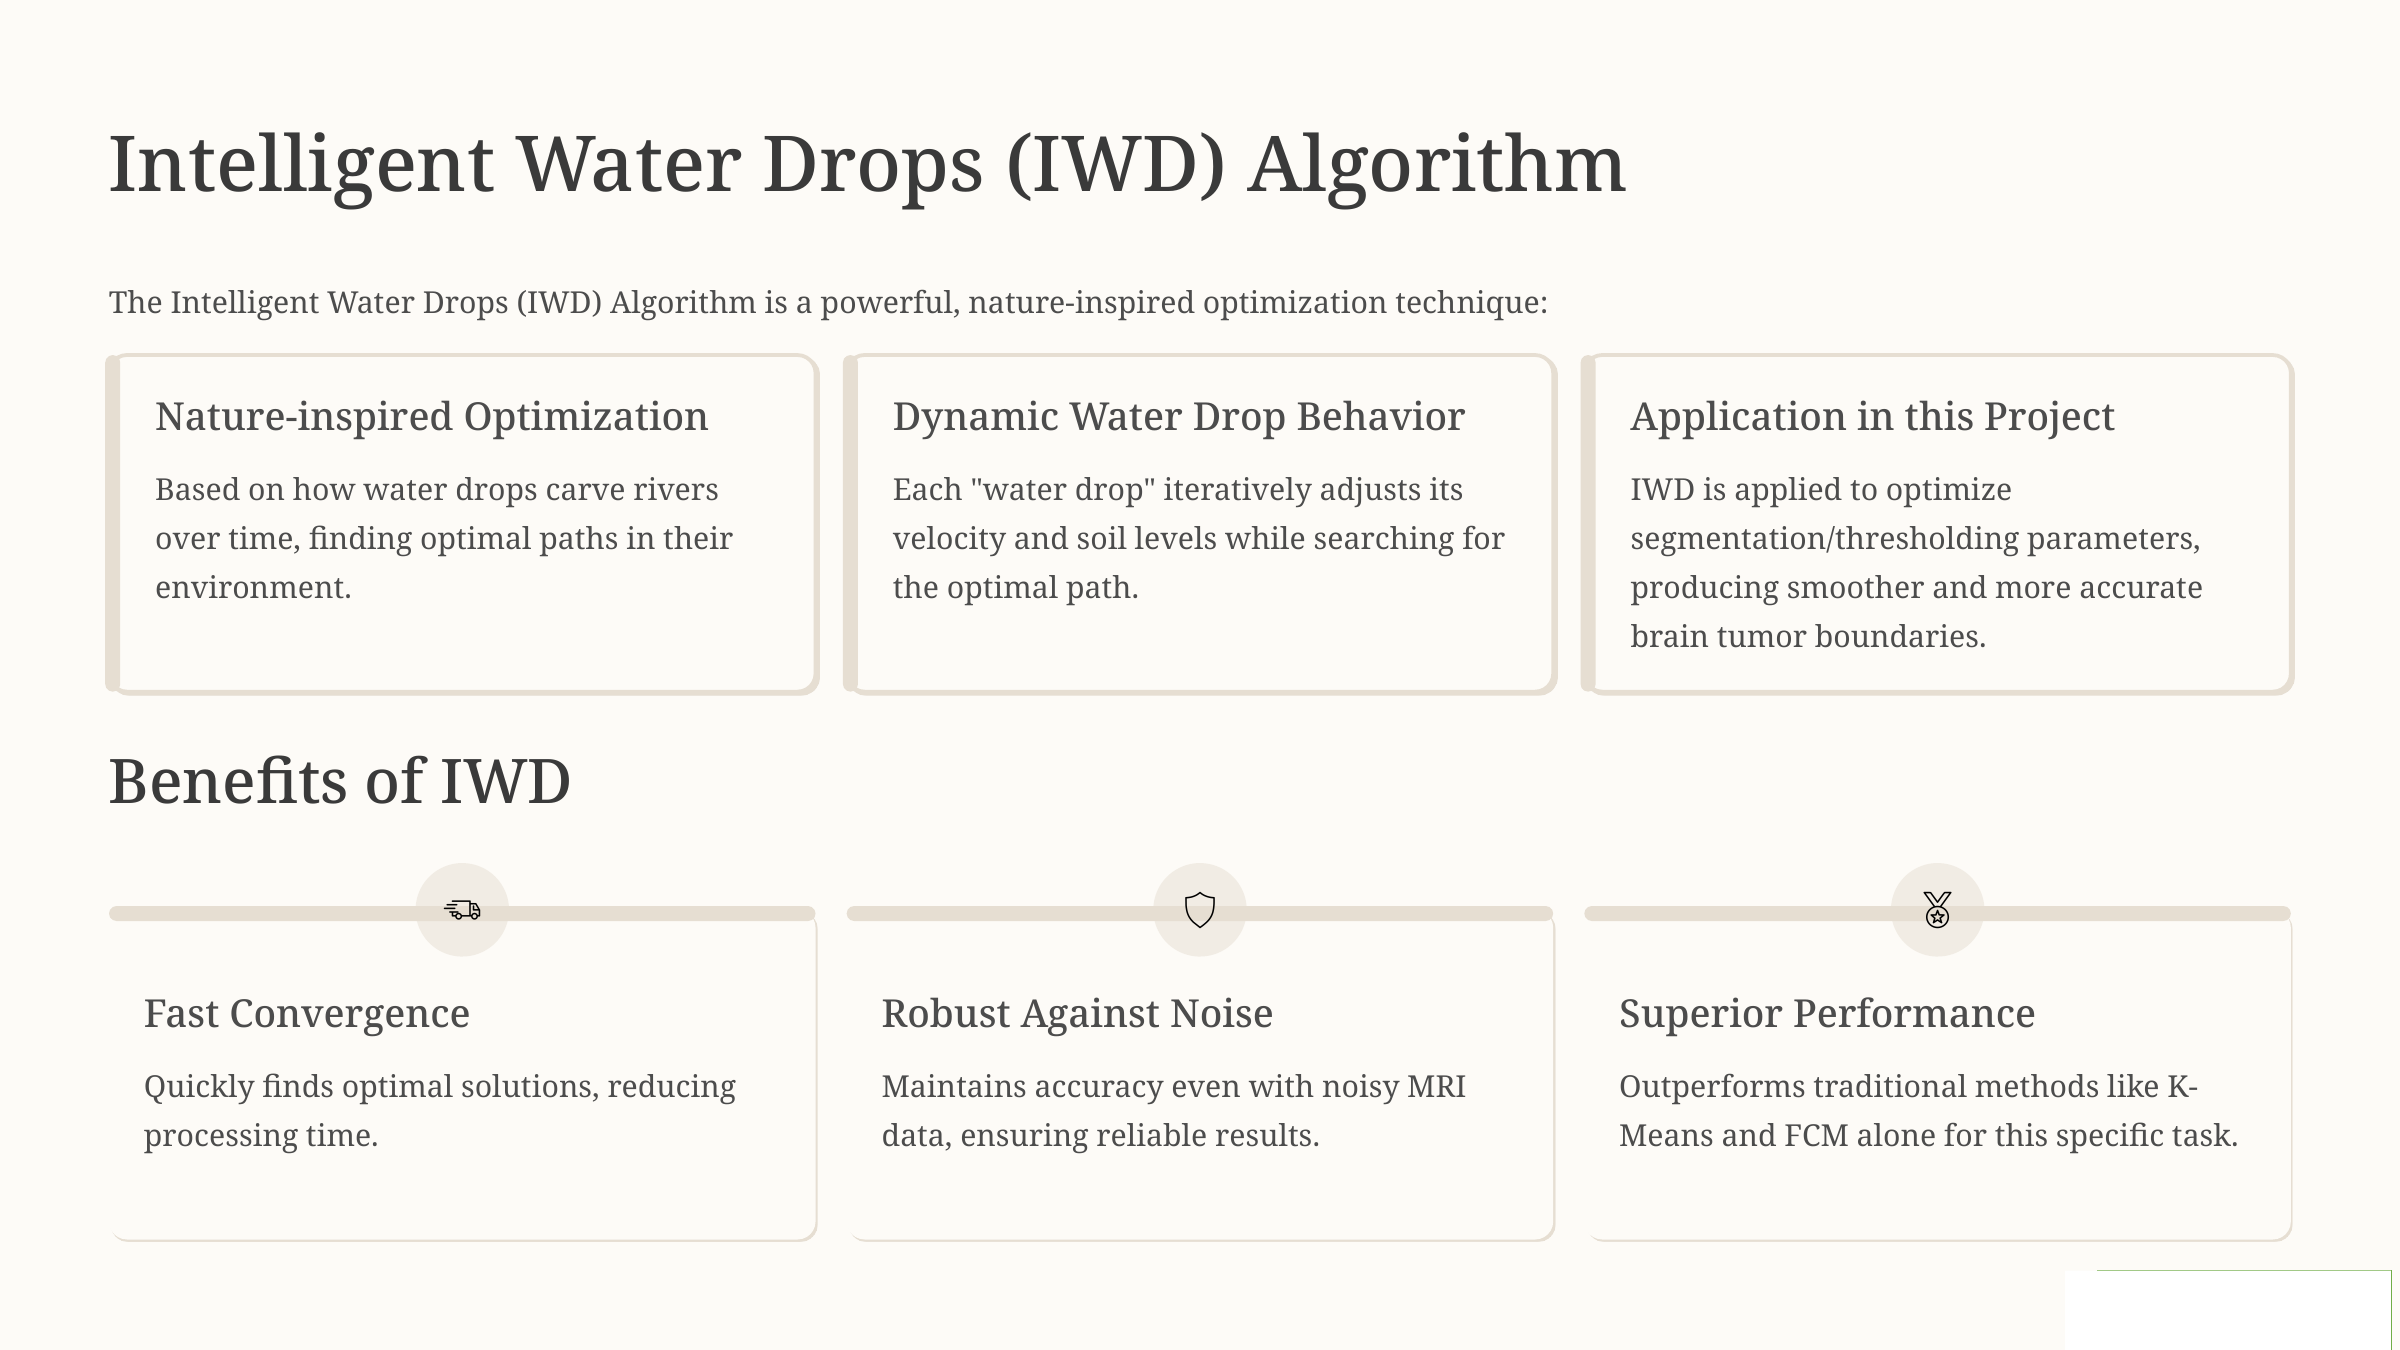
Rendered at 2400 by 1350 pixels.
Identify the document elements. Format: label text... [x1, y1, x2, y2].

text_box Dynamic Water Drop Behavior [892, 389, 1473, 439]
text_box Robust Against Noise [881, 987, 1279, 1037]
text_box Superior Performance [1619, 987, 2042, 1037]
text_box [108, 919, 816, 1240]
text_box [508, 906, 816, 922]
text_box [1594, 354, 2291, 692]
text_box The Intelligent Water Drops (IWD) Algorithm is a powerful, nature-inspired optimization technique: [109, 270, 2291, 320]
text_box [118, 354, 816, 692]
text_box [846, 919, 1554, 1240]
text_box Intelligent Water Drops (IWD) Algorithm [109, 110, 1648, 208]
text_box Based on how water drops carve rivers over time, finding optimal paths in their environment. [155, 457, 781, 607]
text_box [415, 863, 510, 957]
text_box [109, 906, 416, 922]
picture [443, 891, 481, 929]
text_box Fast Convergence [143, 987, 534, 1037]
text_box [1584, 906, 1892, 922]
text_box [1984, 906, 2291, 922]
text_box Application in this Project [1630, 389, 2121, 439]
text_box [1584, 919, 2291, 1240]
text_box Nature-inspired Optimization [155, 389, 716, 439]
text_box Quickly finds optimal solutions, reducing processing time. [143, 1055, 781, 1155]
text_box [1890, 863, 1985, 957]
text_box [856, 354, 1554, 692]
text_box Outperforms traditional methods like K-Means and FCM alone for this specific task. [1619, 1055, 2256, 1205]
text_box [1246, 906, 1554, 922]
text_box IWD is applied to optimize segmentation/thresholding parameters, producing smoother and more accurate brain tumor boundaries. [1630, 457, 2256, 657]
text_box [842, 355, 858, 692]
picture [1181, 891, 1219, 929]
text_box [2064, 1270, 2392, 1350]
picture [1918, 891, 1957, 929]
text_box [105, 355, 121, 692]
text_box [1580, 355, 1596, 692]
text_box Benefits of IWD [109, 738, 733, 817]
text_box [1153, 863, 1247, 957]
text_box Each "water drop" iteratively adjusts its velocity and soil levels while searching for the optimal path. [892, 457, 1519, 607]
text_box [846, 906, 1154, 922]
text_box Maintains accuracy even with noisy MRI data, ensuring reliable results. [881, 1055, 1519, 1155]
